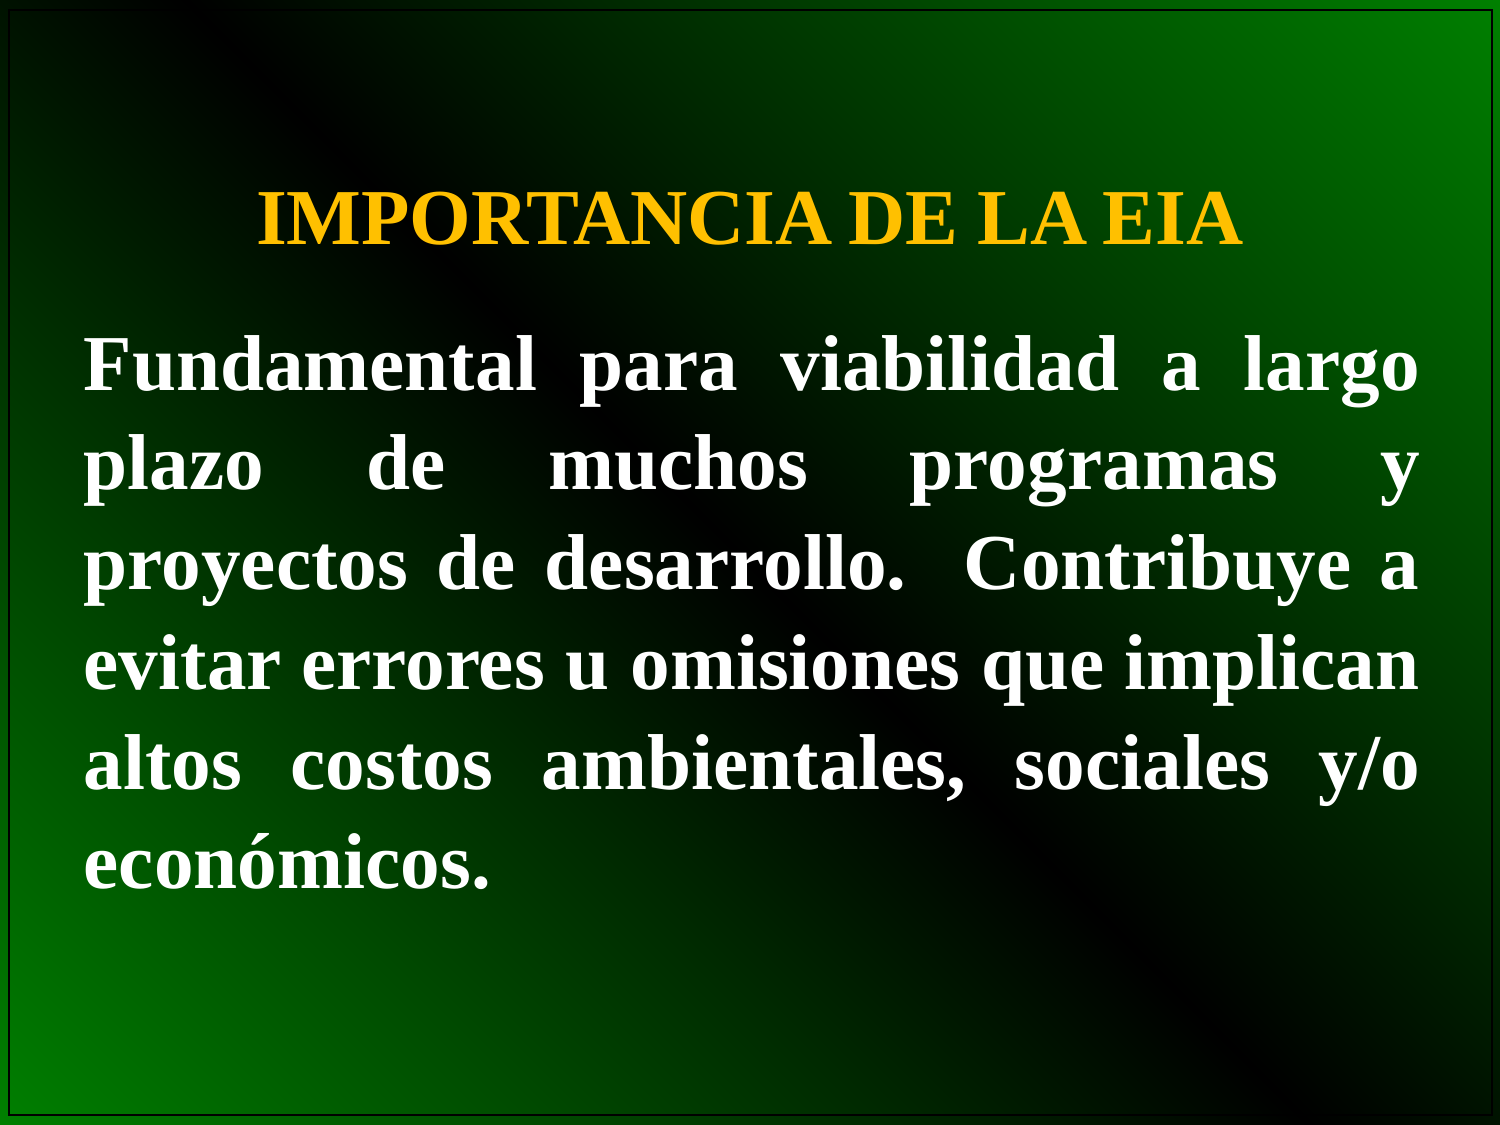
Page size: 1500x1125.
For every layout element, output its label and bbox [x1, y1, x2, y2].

text_box [9, 9, 1492, 1116]
